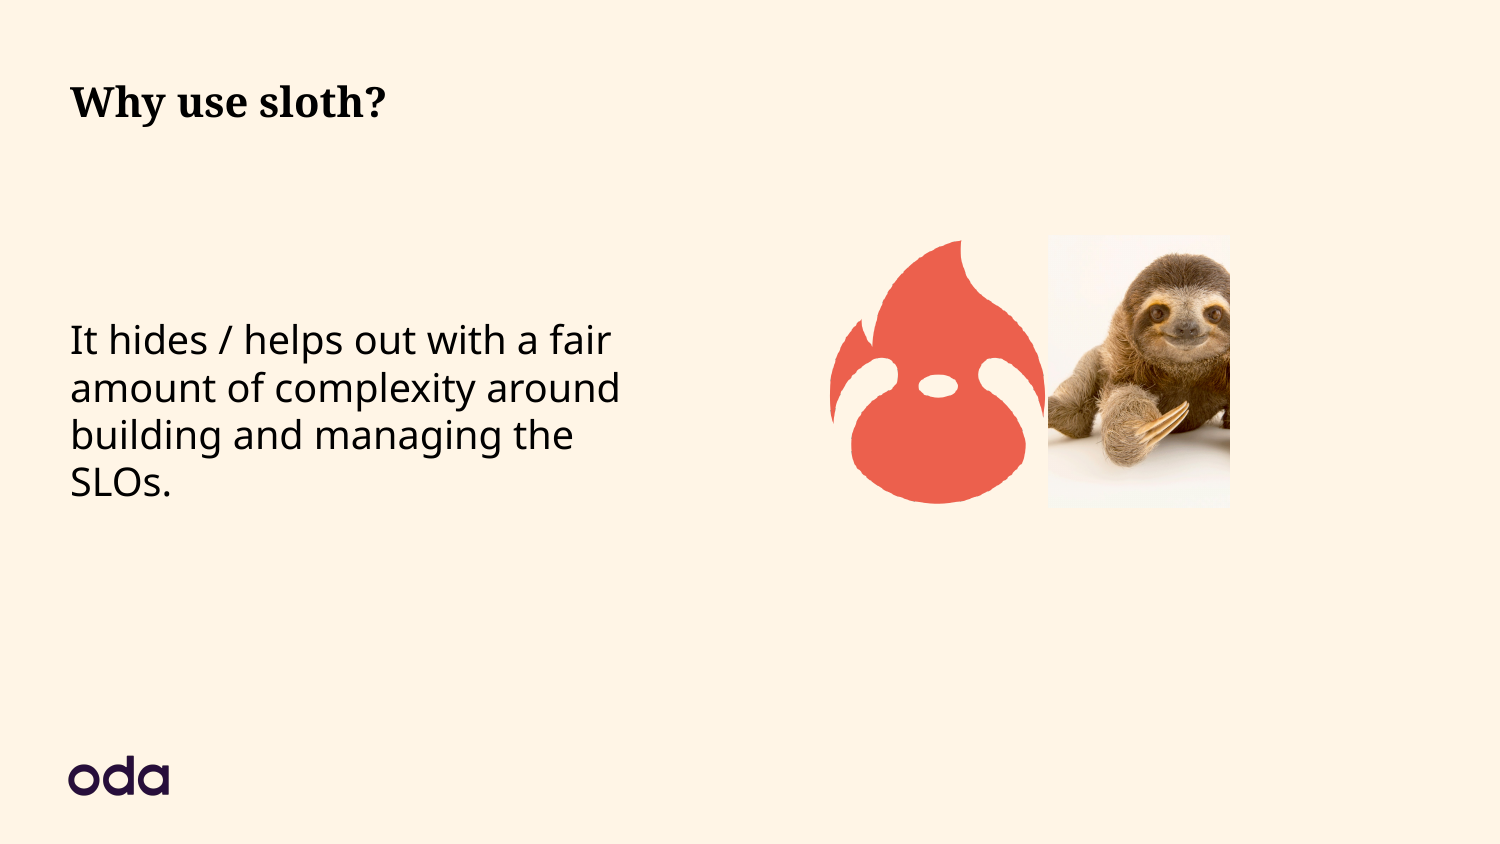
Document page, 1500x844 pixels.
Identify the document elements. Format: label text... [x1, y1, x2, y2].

picture [824, 235, 1230, 508]
text_box Why use sloth? [55, 60, 1230, 141]
picture [6, 702, 231, 844]
text_box It hides / helps out with a fair amount of complexity around building and managing the SLOs. [55, 299, 675, 520]
